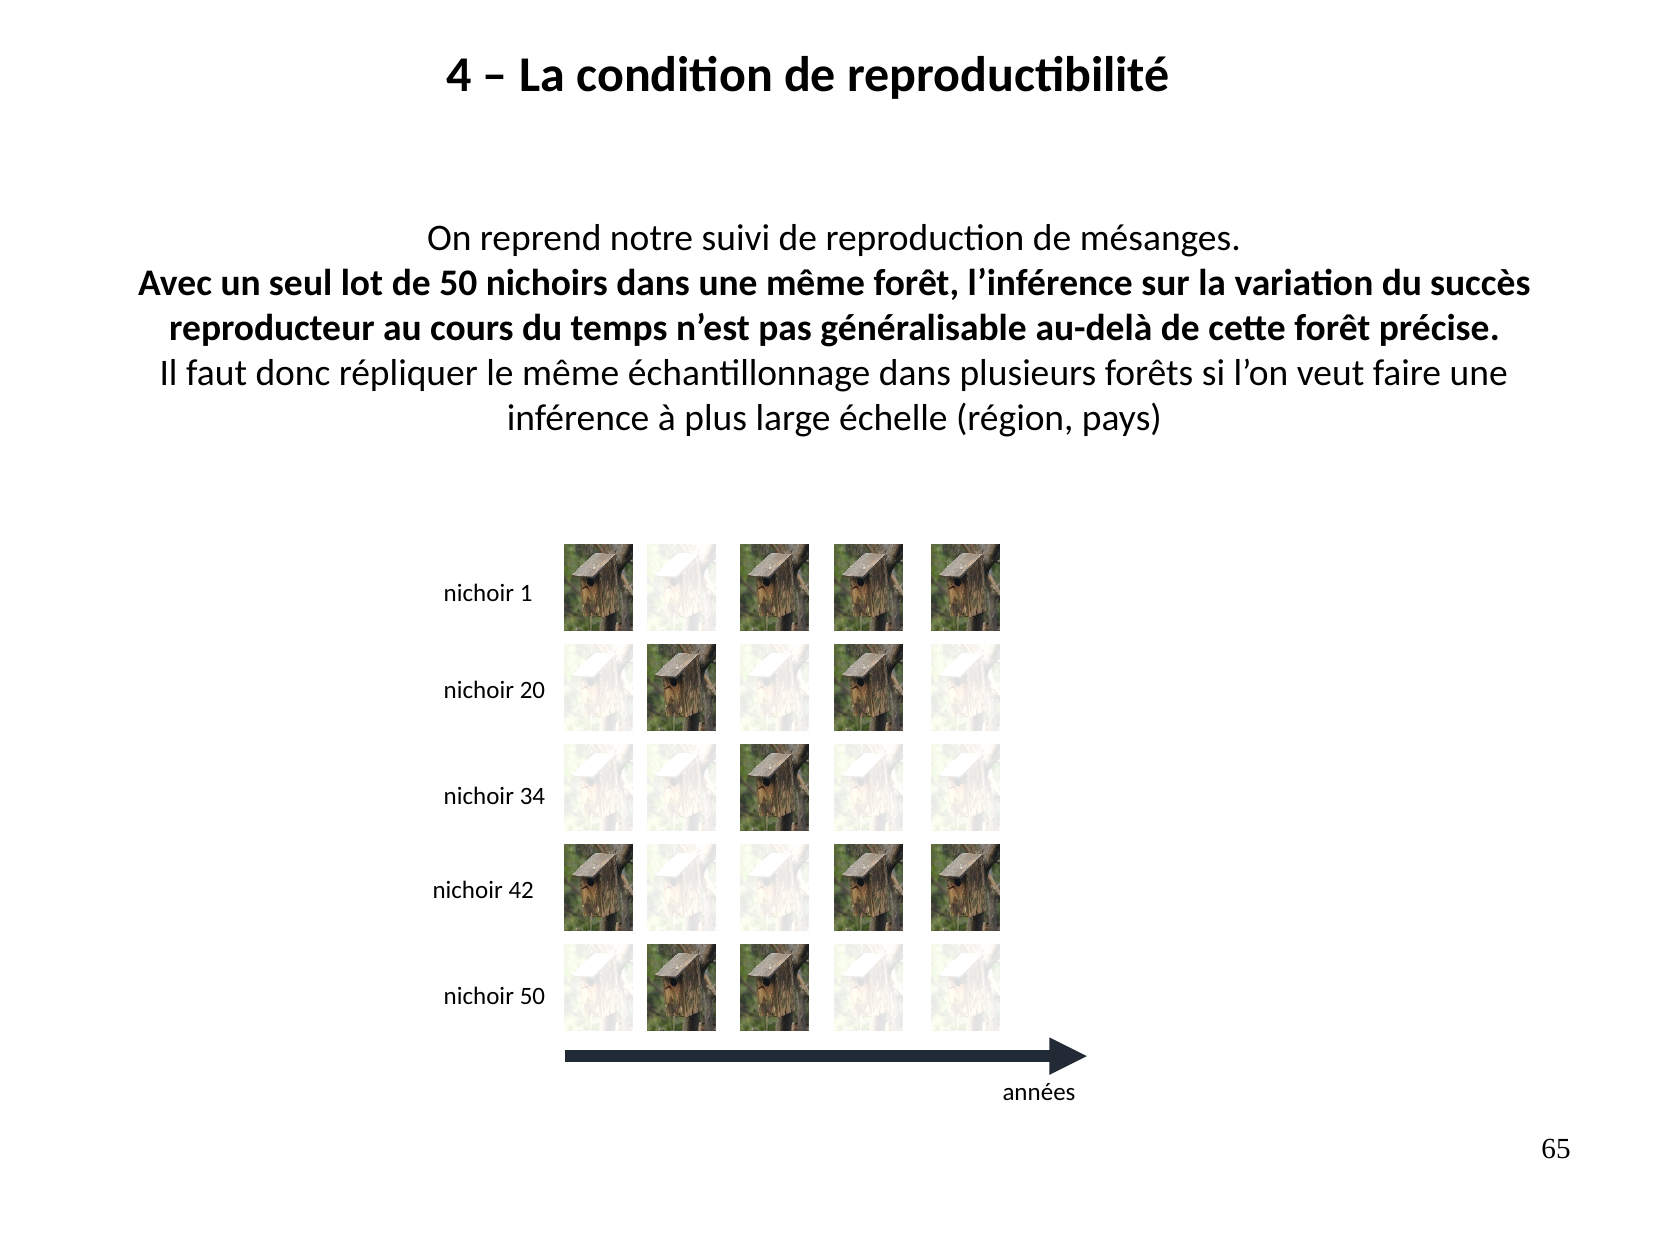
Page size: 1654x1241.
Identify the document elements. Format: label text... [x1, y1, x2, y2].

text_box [417, 544, 1098, 1105]
text_box On reprend notre suivi de reproduction de mésanges. Avec un seul lot de 50 nichoirs dans une même forêt, l’inférence sur la variation du succès reproducteur au cours du temps n’est pas généralisable au-delà de cette forêt précise. Il faut donc répliquer le même échantillonnage dans plusieurs forêts si l’on veut faire une inférence à plus large échelle (région, pays) [103, 205, 1566, 446]
text_box 4 – La condition de reproductibilité [126, 34, 1491, 110]
slide_number 65 [1185, 1129, 1571, 1216]
